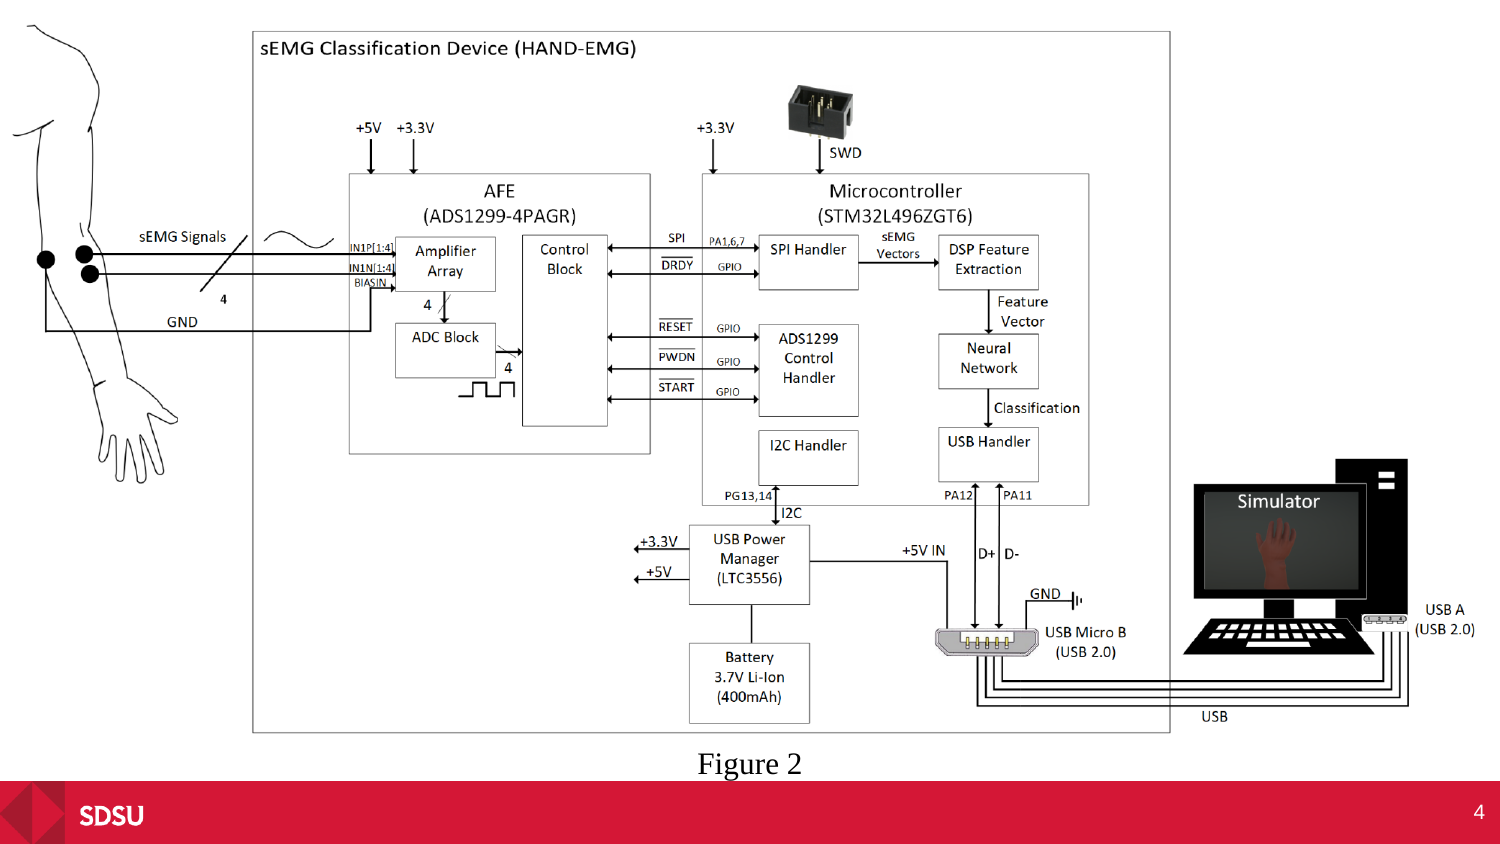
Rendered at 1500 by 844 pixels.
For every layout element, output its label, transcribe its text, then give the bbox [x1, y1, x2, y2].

picture [10, 24, 1485, 735]
slide_number 4 [1410, 779, 1500, 844]
picture [0, 781, 1410, 844]
text_box Figure 2 [626, 745, 874, 780]
